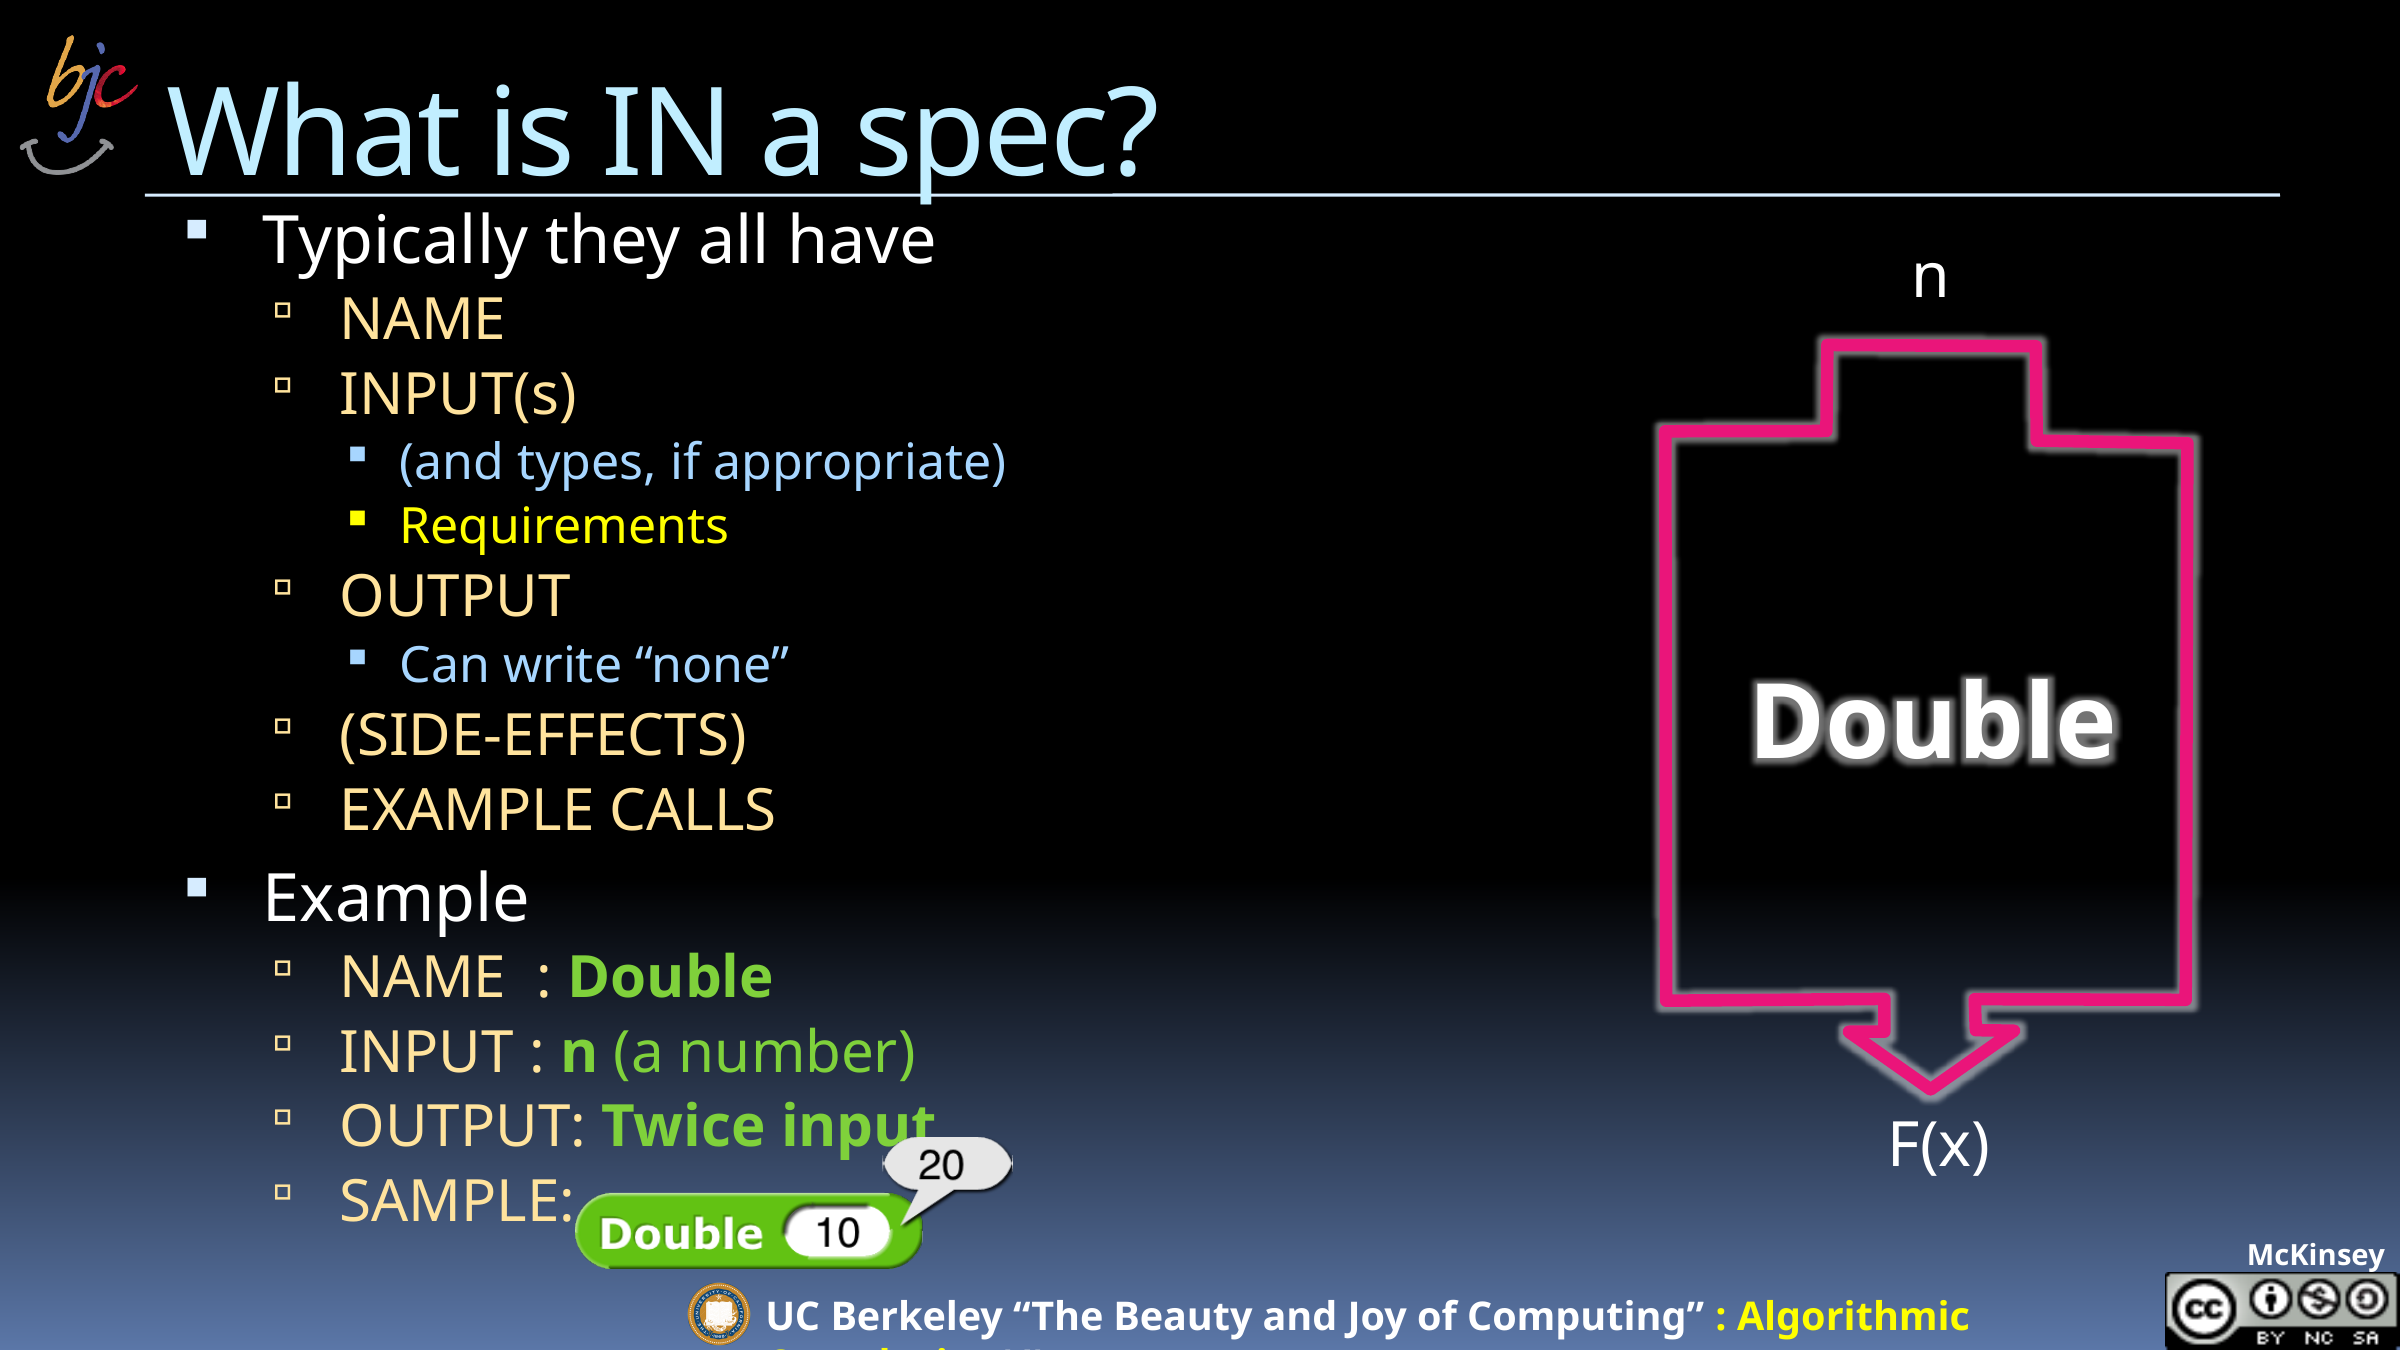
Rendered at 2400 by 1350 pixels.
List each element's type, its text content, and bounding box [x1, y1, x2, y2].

list Typically they all have NAME INPUT(s) (and types, if appropriate) Requirements OUTPUT Can write “none” (SIDE-EFFECTS) EXAMPLE CALLS Example NAME : Double INPUT : n (a number) OUTPUT: Twice input SAMPLE: [144, 194, 1601, 1240]
text_box Double [1663, 343, 2189, 1091]
picture [19, 35, 138, 175]
picture [2165, 1272, 2400, 1350]
text_box n [1827, 226, 2038, 362]
picture [687, 1282, 751, 1346]
title What is IN a spec? [144, 41, 2288, 192]
picture [574, 1136, 1013, 1270]
text_box F(x) [1827, 1094, 2038, 1230]
